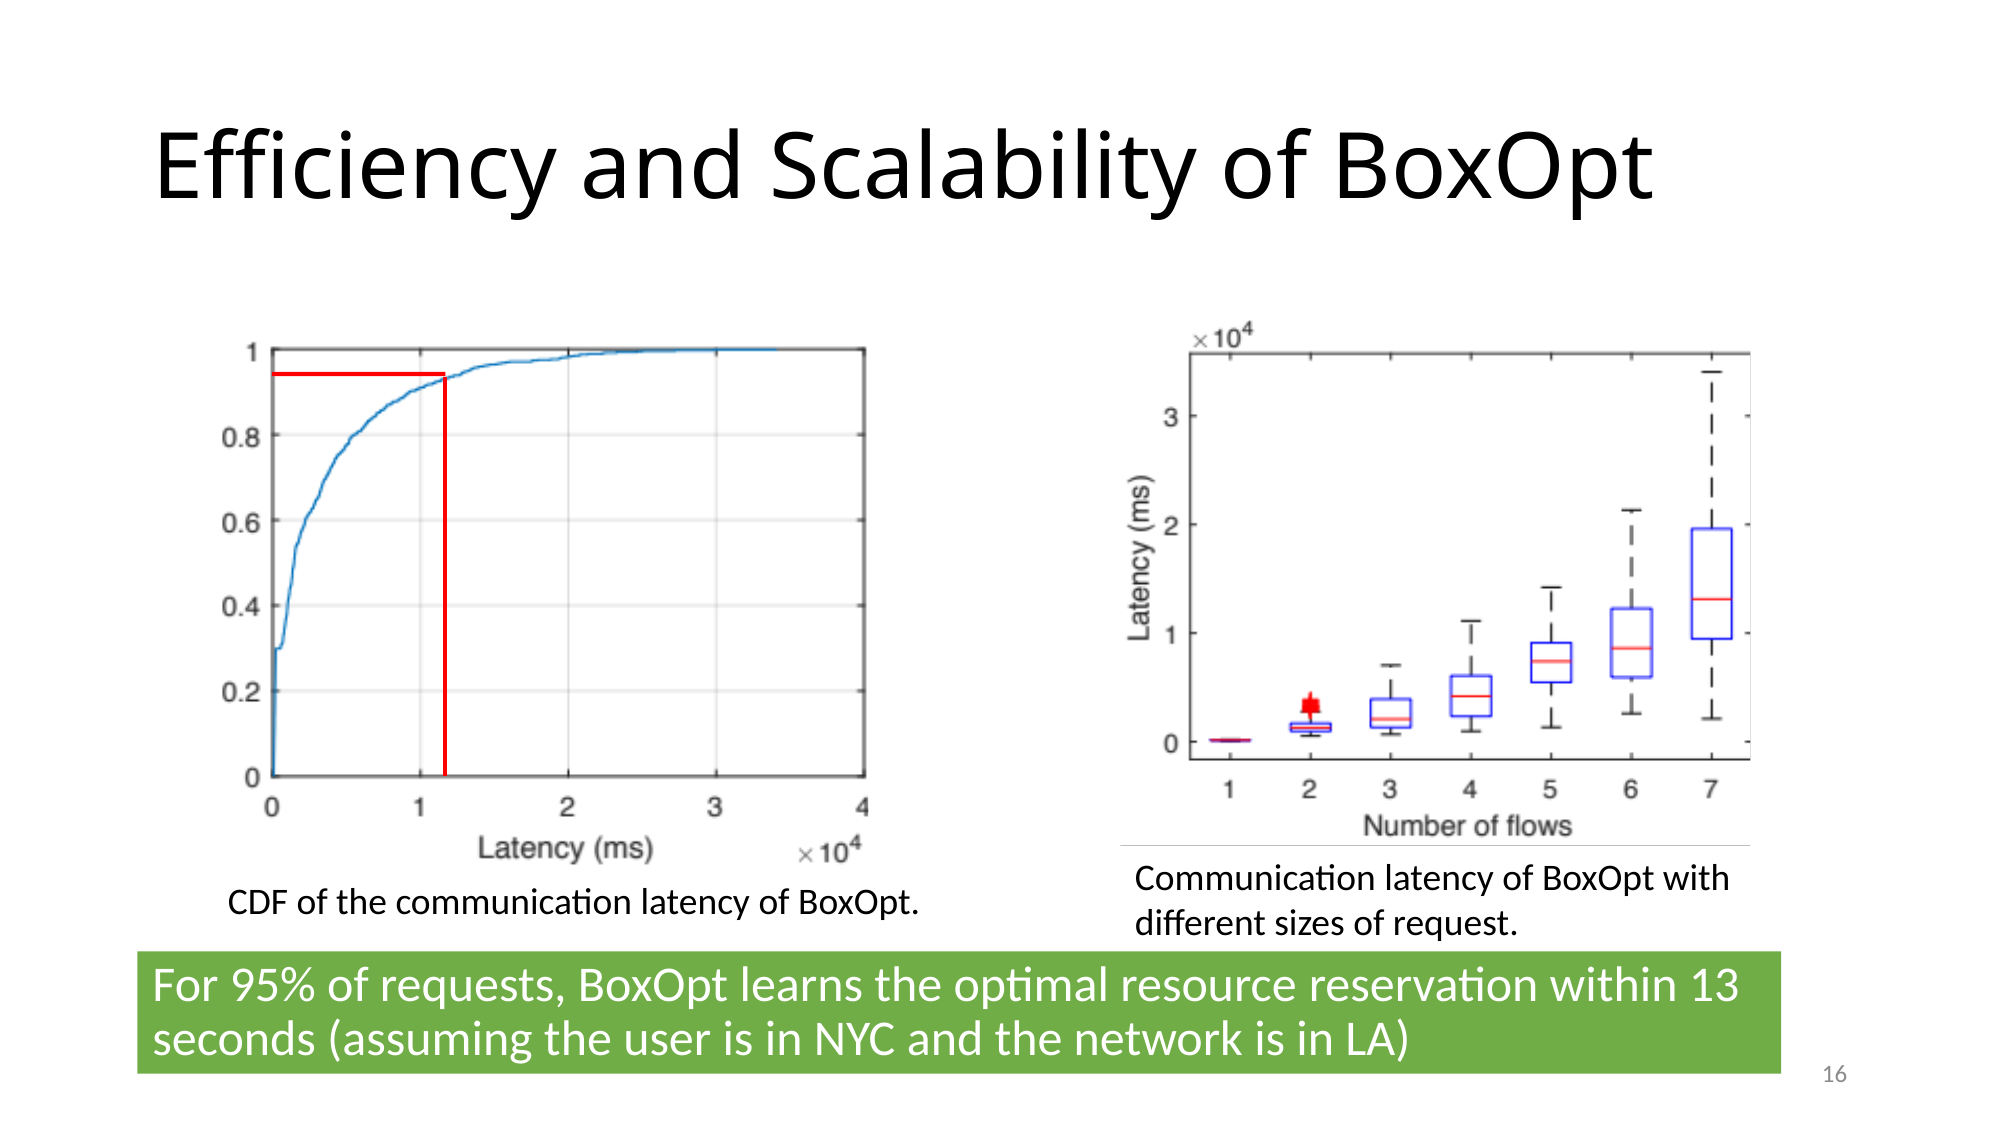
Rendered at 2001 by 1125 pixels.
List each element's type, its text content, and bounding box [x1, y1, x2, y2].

text_box CDF of the communication latency of BoxOpt. [213, 869, 945, 930]
picture [221, 341, 869, 867]
text_box For 95% of requests, BoxOpt learns the optimal resource reservation within 13 seconds (assuming the user is in NYC and the network is in LA) [137, 951, 1782, 1074]
title Efficiency and Scalability of BoxOpt [137, 59, 1863, 278]
text_box Communication latency of BoxOpt with different sizes of request. [1120, 845, 1769, 950]
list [1120, 320, 1751, 846]
slide_number 16 [1412, 1042, 1863, 1103]
